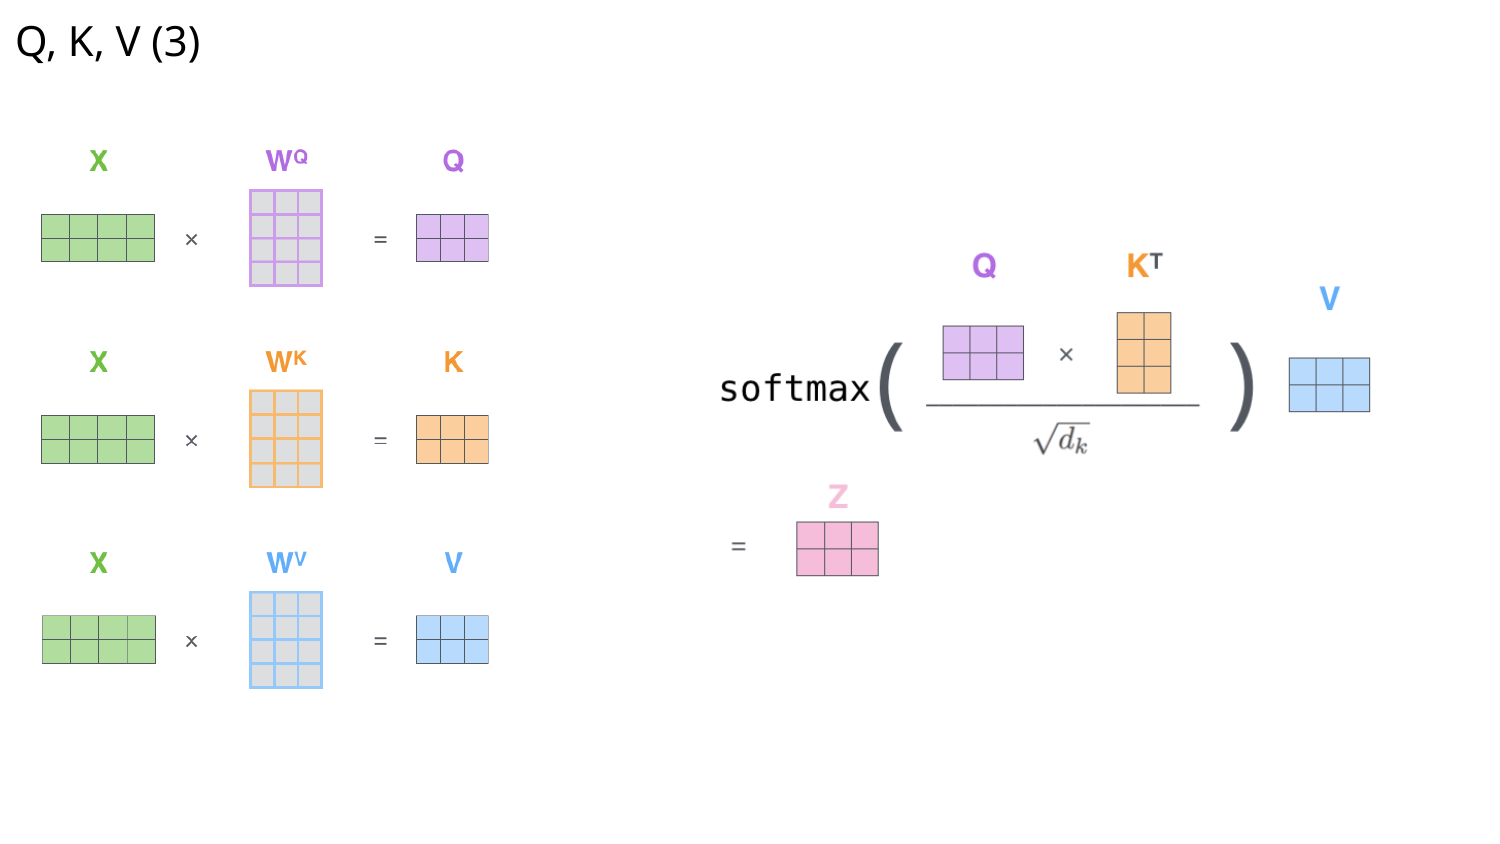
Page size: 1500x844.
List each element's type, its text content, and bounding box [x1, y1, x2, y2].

picture [580, 241, 1500, 602]
title Q, K, V (3) [0, 0, 1398, 193]
picture [0, 121, 531, 723]
